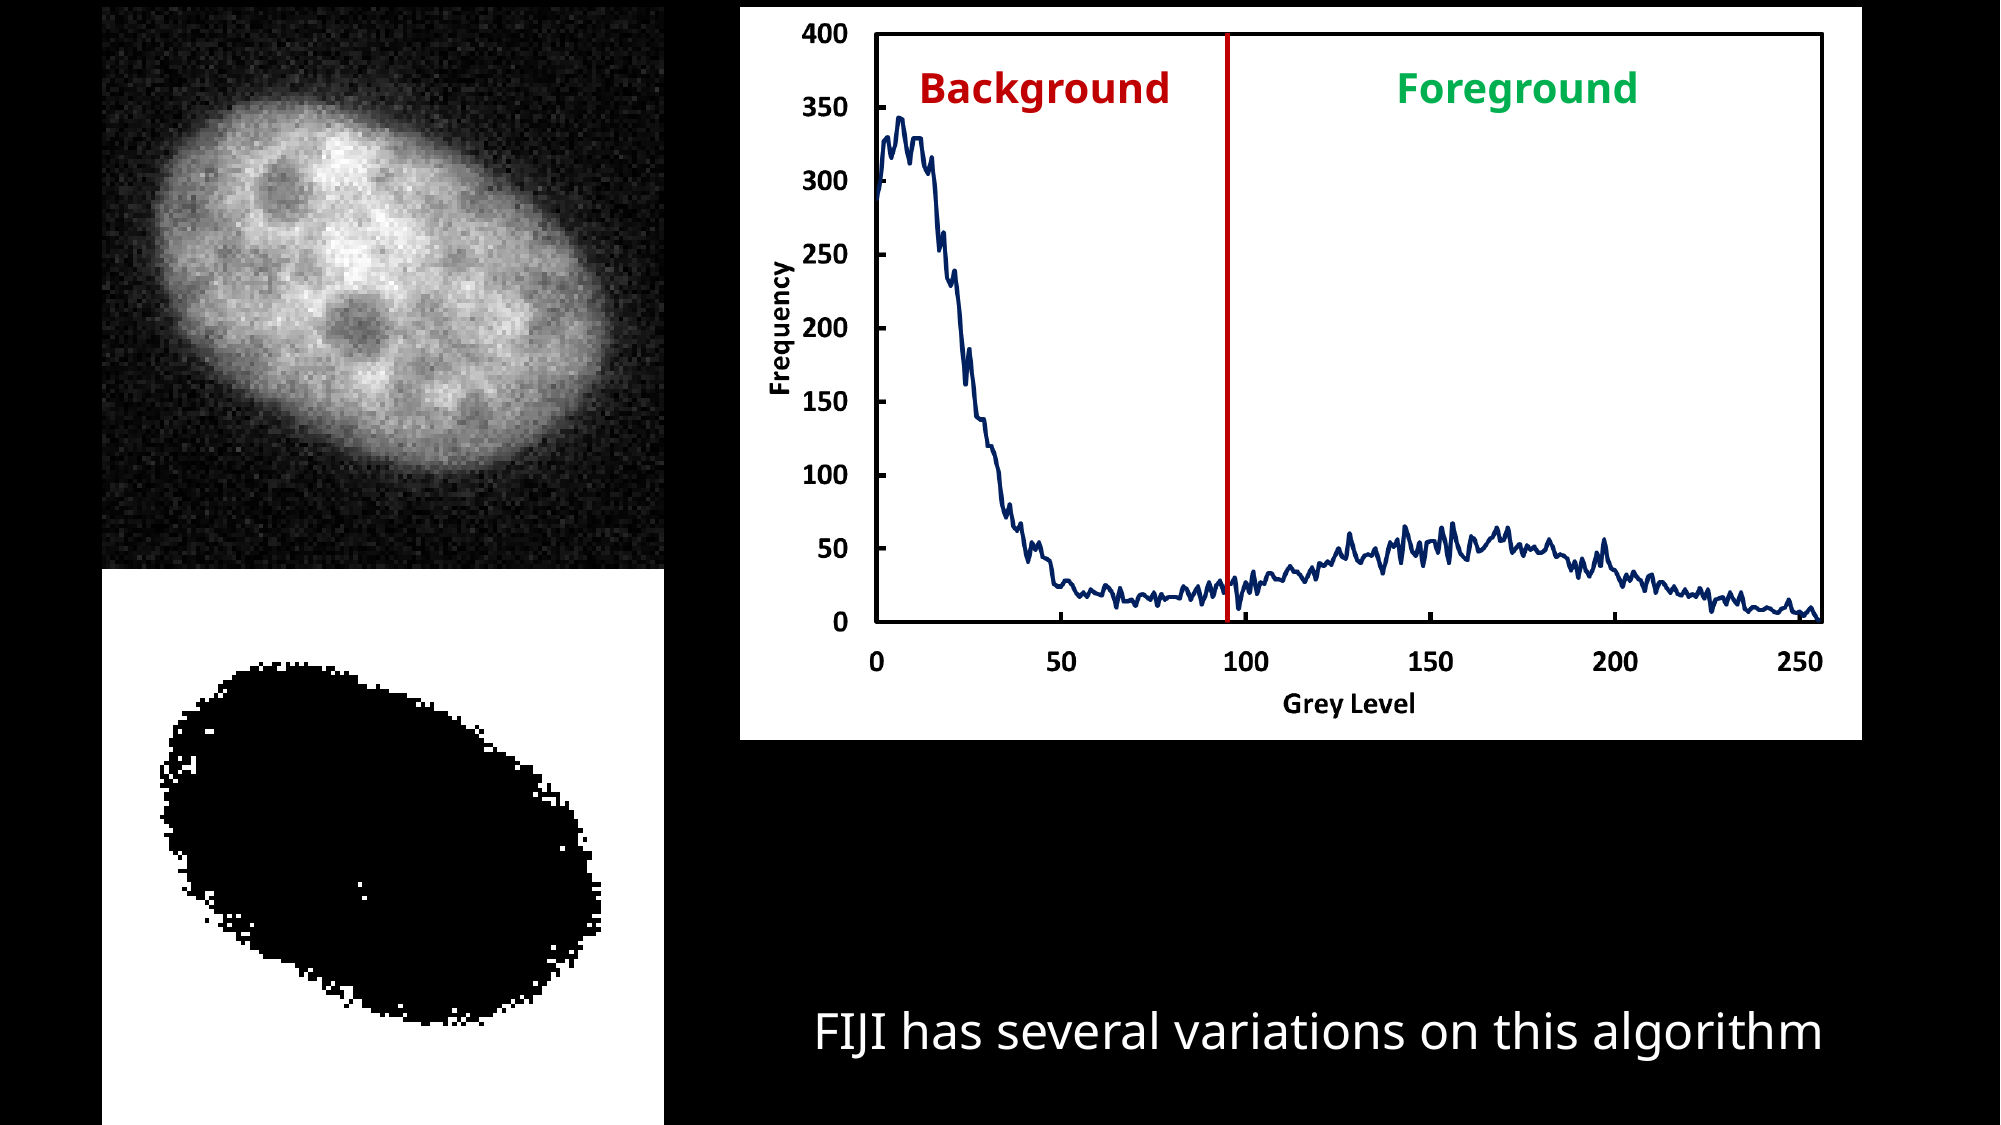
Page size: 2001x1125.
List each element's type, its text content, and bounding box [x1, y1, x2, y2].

picture [101, 6, 664, 1125]
picture [739, 6, 1862, 740]
text_box FIJI has several variations on this algorithm [763, 992, 1874, 1067]
